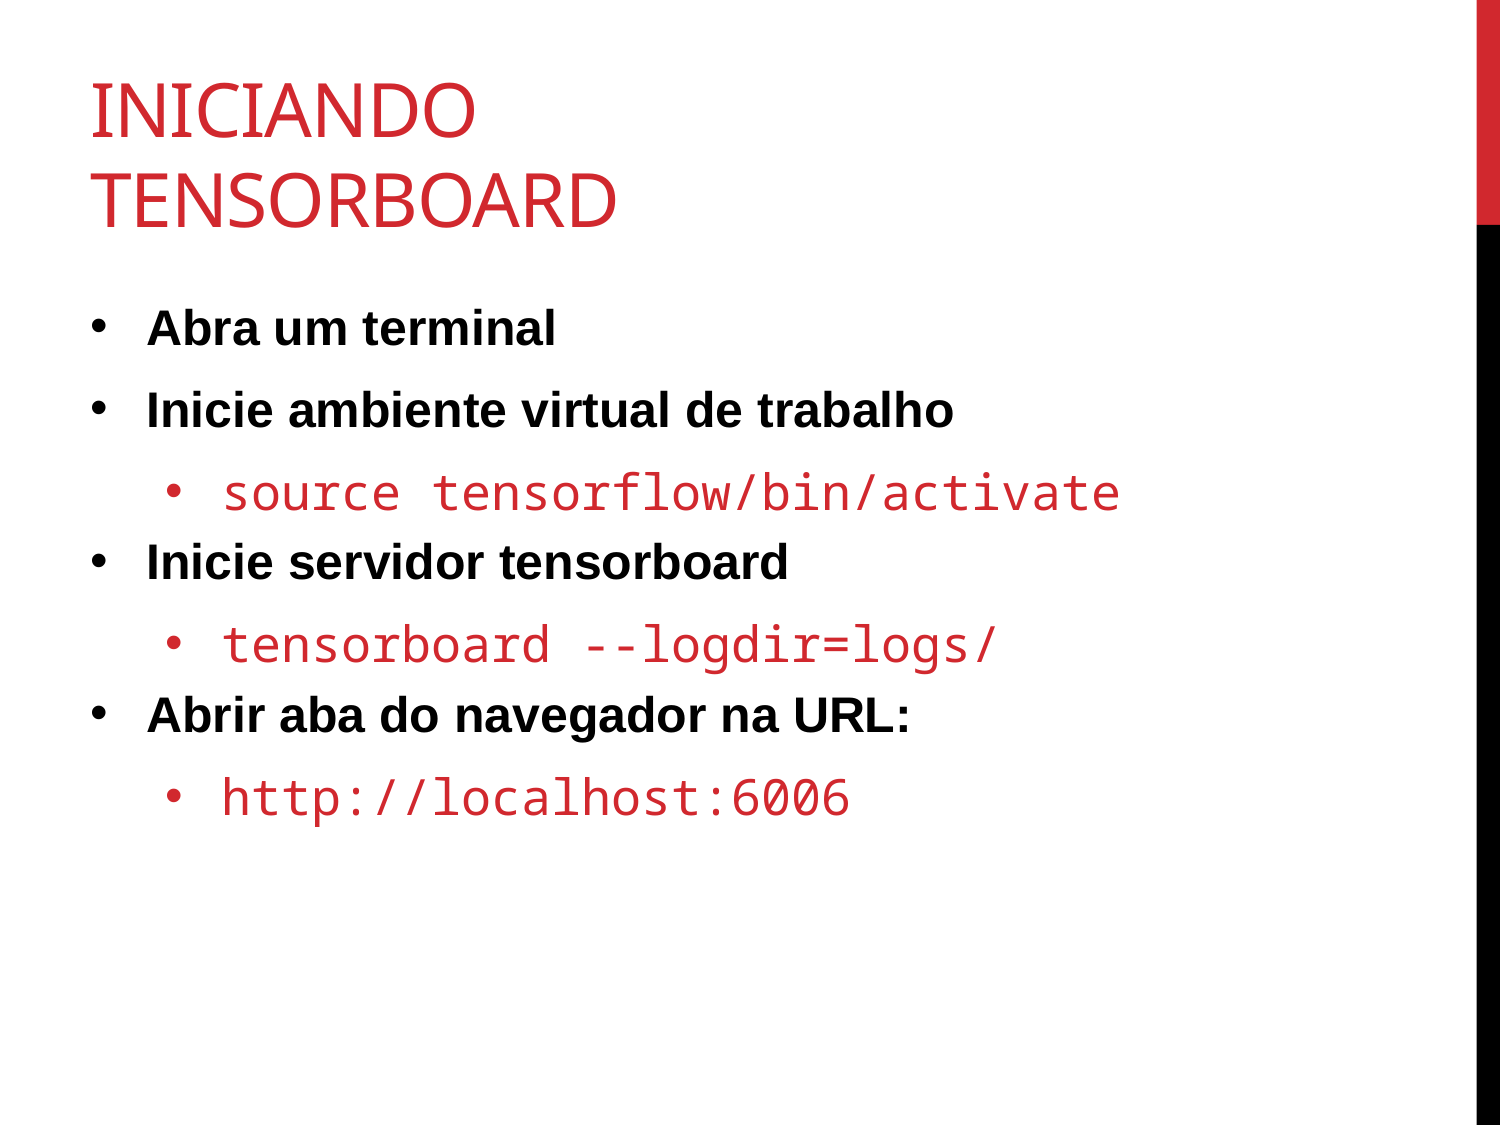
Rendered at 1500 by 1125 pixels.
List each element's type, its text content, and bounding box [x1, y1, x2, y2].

title Iniciando tensorboard [75, 25, 1025, 250]
list Abra um terminal Inicie ambiente virtual de trabalho source tensorflow/bin/activate Inicie servidor tensorboard tensorboard --logdir=logs/ Abrir aba do navegador na URL: http://localhost:6006 [75, 287, 1325, 1005]
